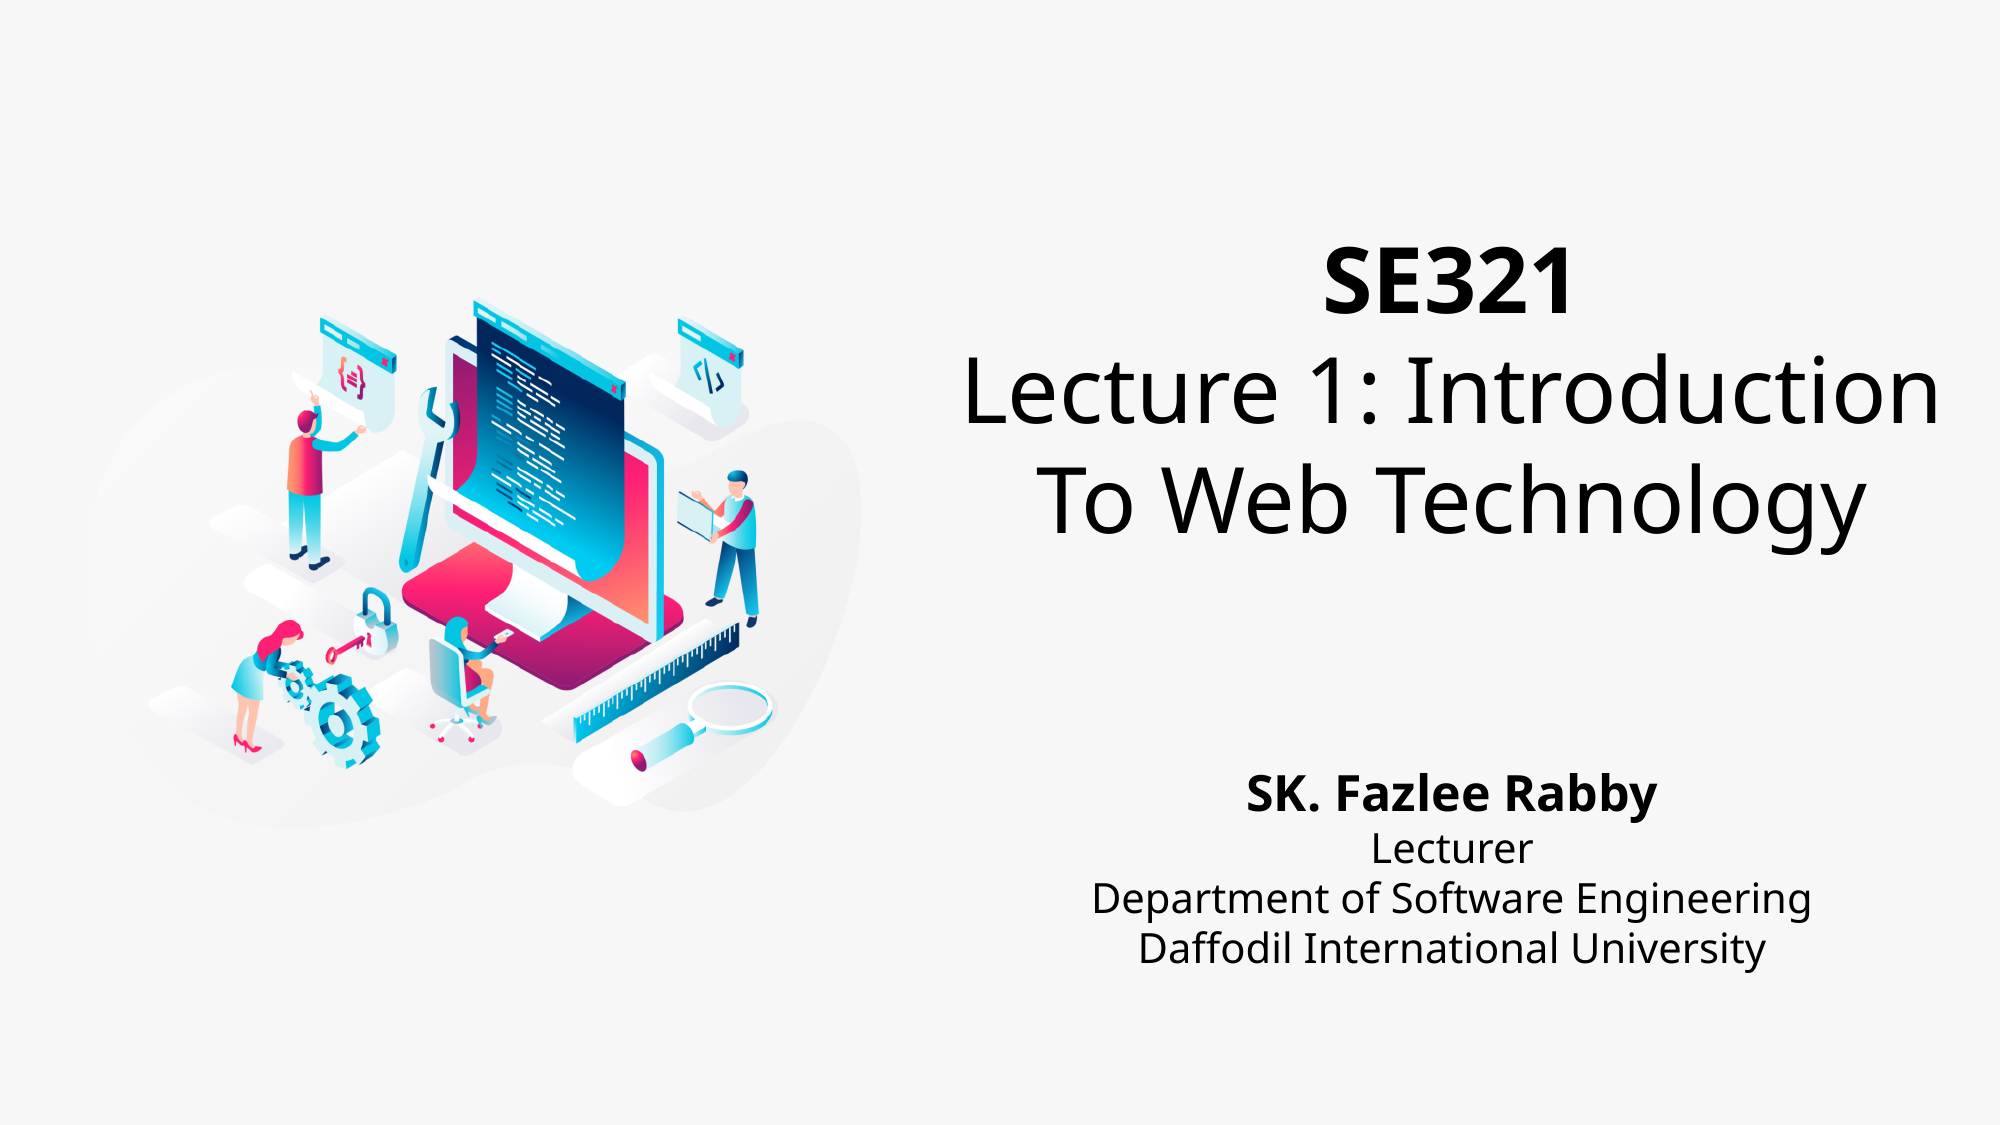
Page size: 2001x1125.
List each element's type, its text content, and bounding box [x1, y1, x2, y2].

text_box SK. Fazlee Rabby Lecturer Department of Software Engineering Daffodil International University [1075, 754, 1829, 980]
text_box SE321 Lecture 1: Introduction To Web Technology [944, 214, 1960, 559]
picture [57, 257, 890, 868]
